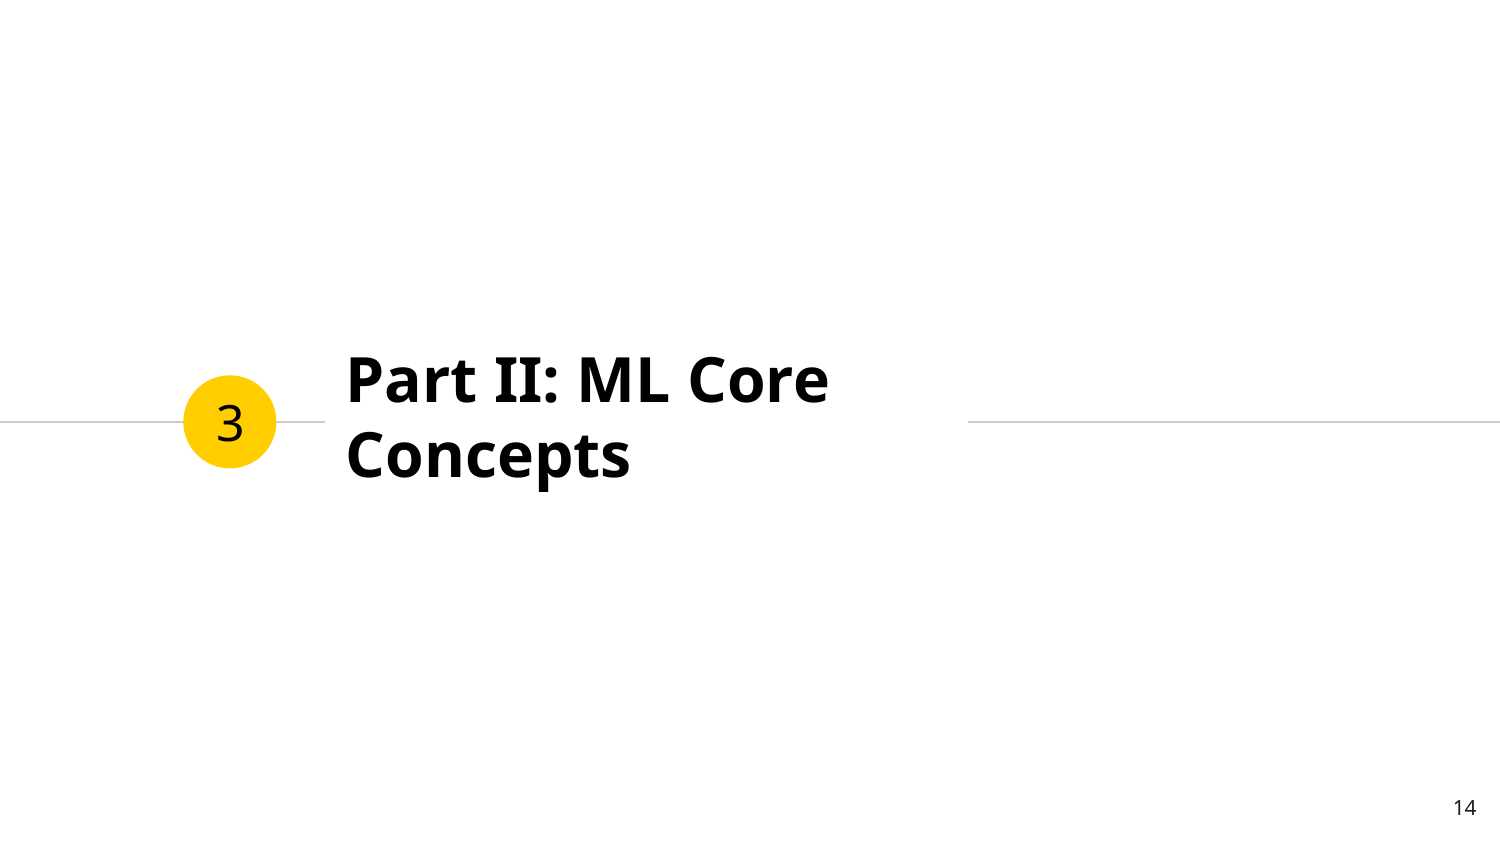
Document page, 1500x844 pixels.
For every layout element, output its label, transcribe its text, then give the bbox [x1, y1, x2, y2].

title Part II: ML Core Concepts [330, 335, 952, 581]
text_box 3 [186, 375, 276, 468]
slide_number ‹#› [1401, 779, 1492, 844]
